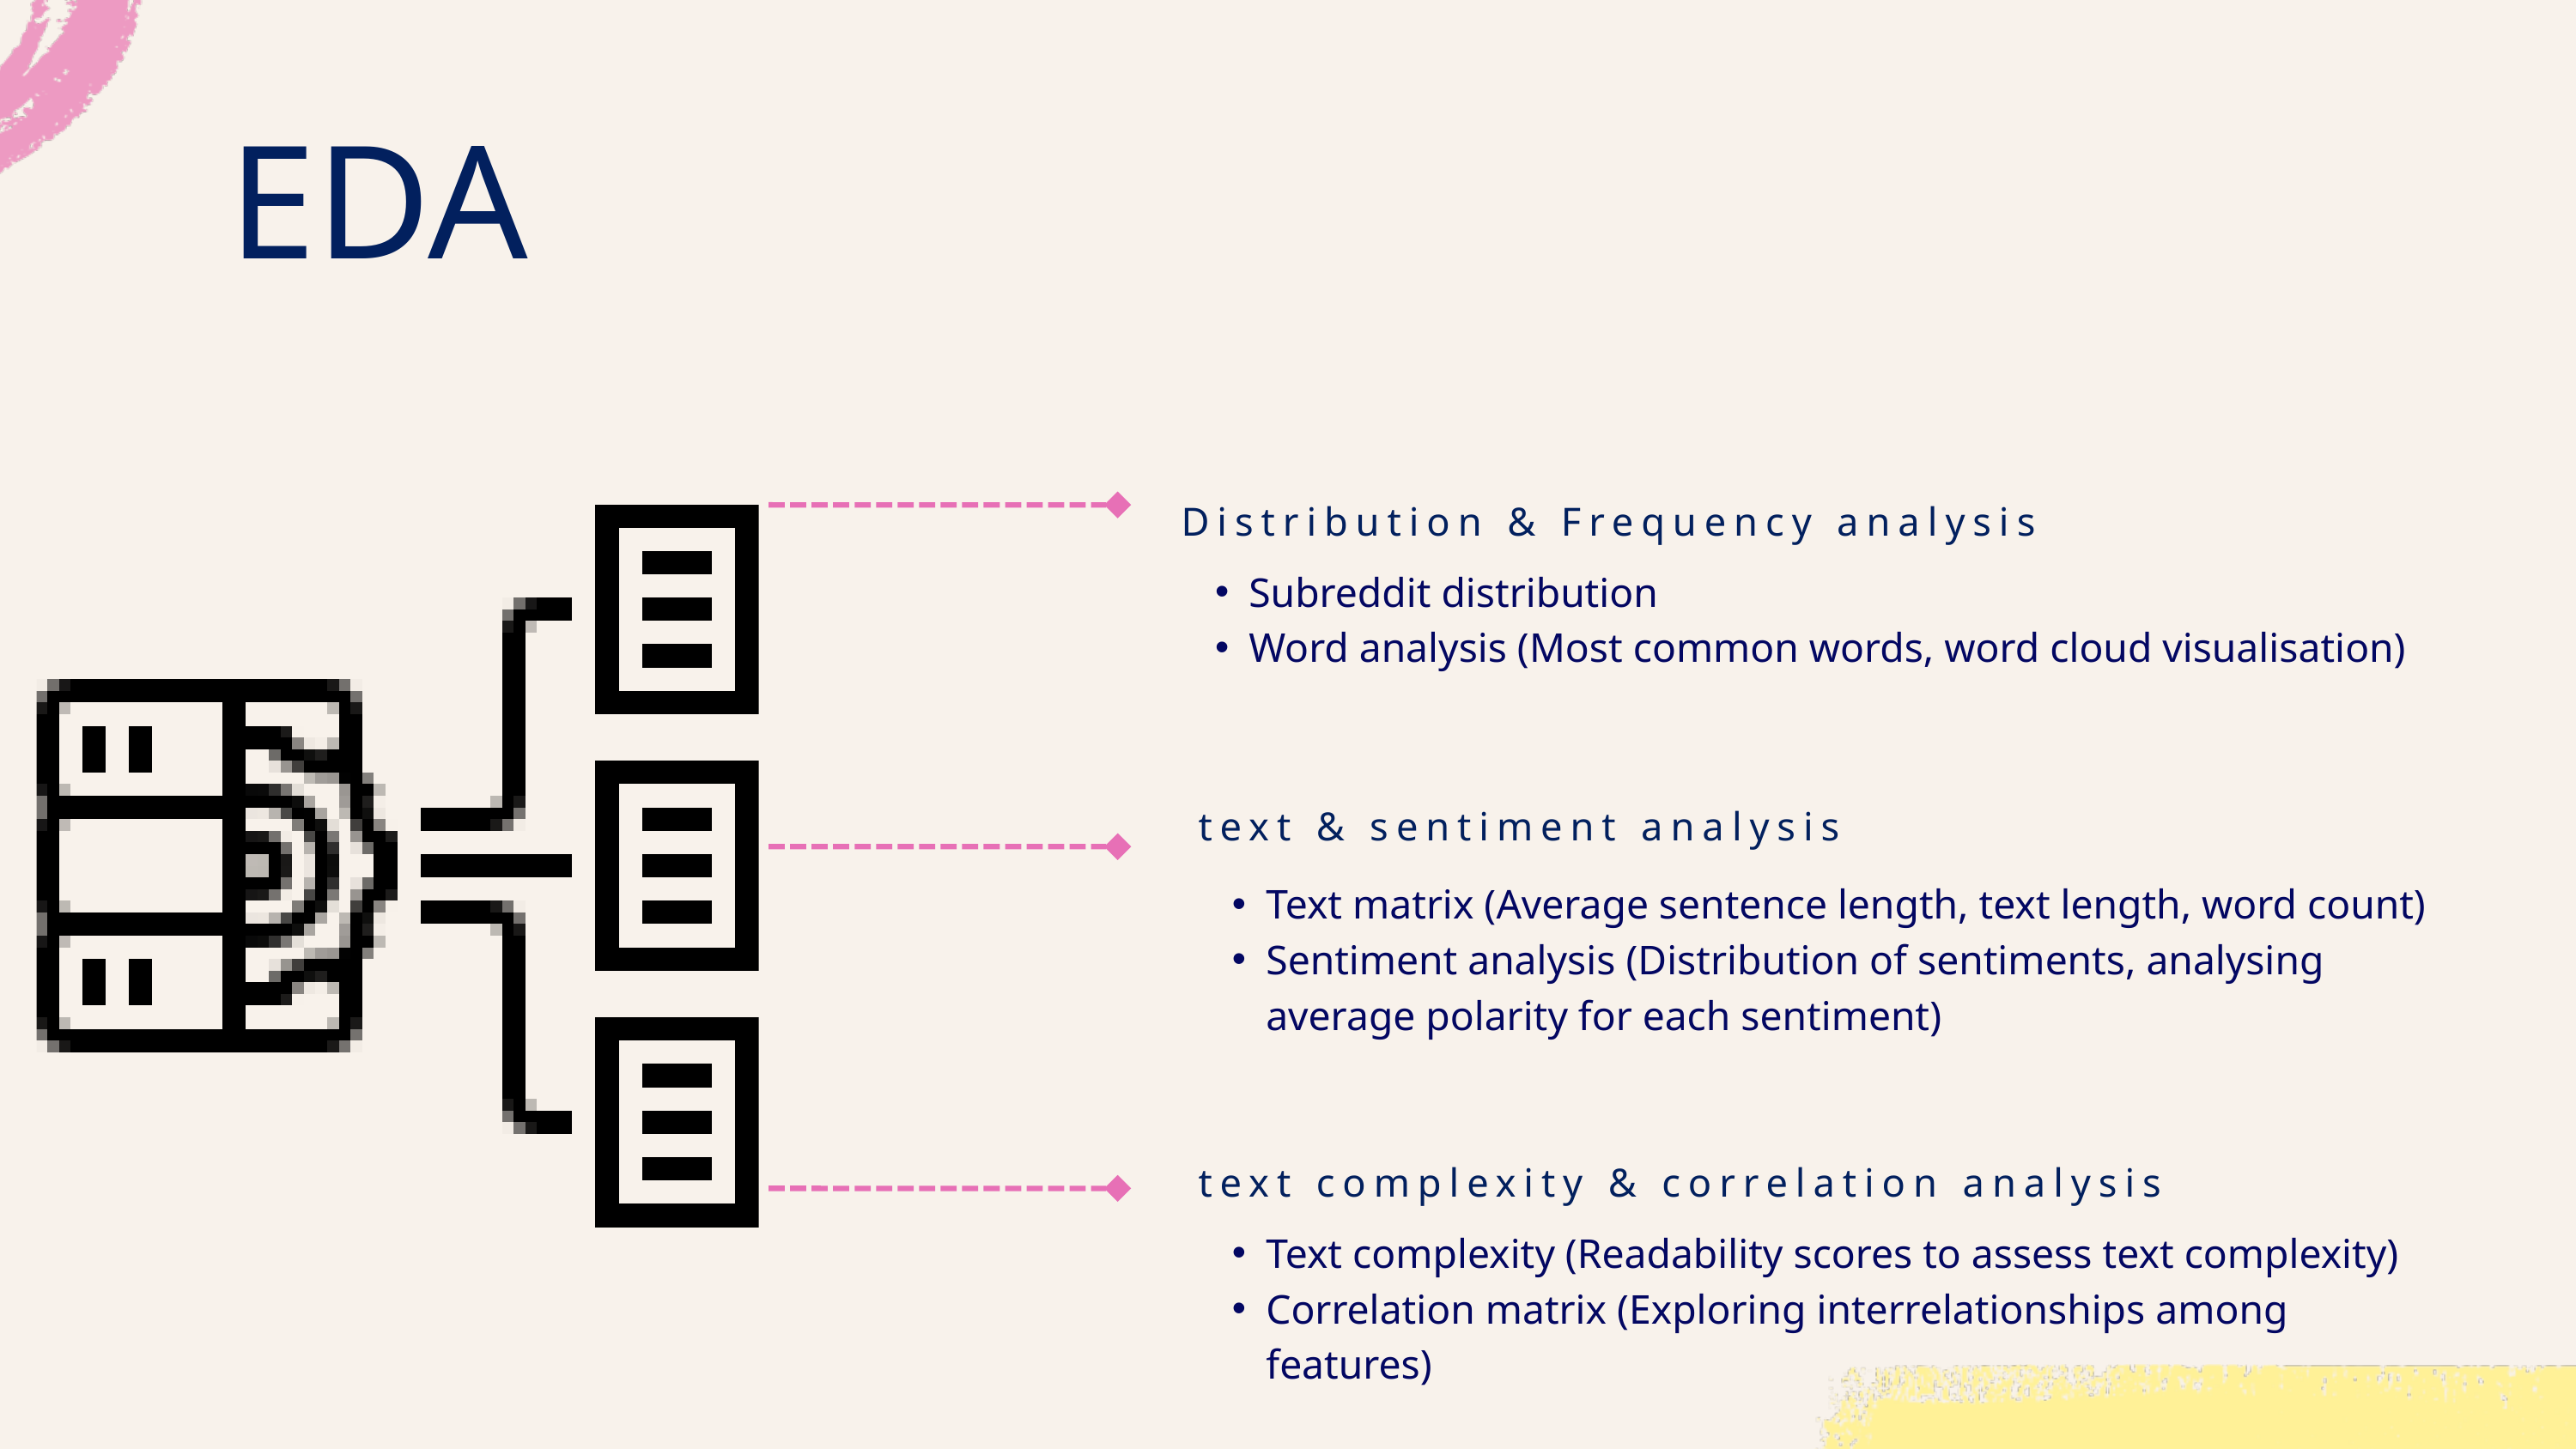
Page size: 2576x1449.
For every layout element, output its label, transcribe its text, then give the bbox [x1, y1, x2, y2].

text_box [1181, 493, 2415, 667]
text_box [36, 505, 759, 1228]
text_box [1107, 1179, 1127, 1197]
text_box EDA [228, 70, 2007, 290]
text_box [1107, 495, 1127, 514]
text_box [1107, 837, 1127, 856]
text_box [1198, 1154, 2432, 1383]
text_box [0, 0, 145, 214]
text_box [1814, 1364, 2576, 1449]
text_box text & sentiment analysis [1198, 794, 2432, 849]
text_box Text matrix (Average sentence length, text length, word count) Sentiment analysis (Distribution of sentiments, analysing average polarity for each sentiment) [1198, 871, 2432, 1039]
